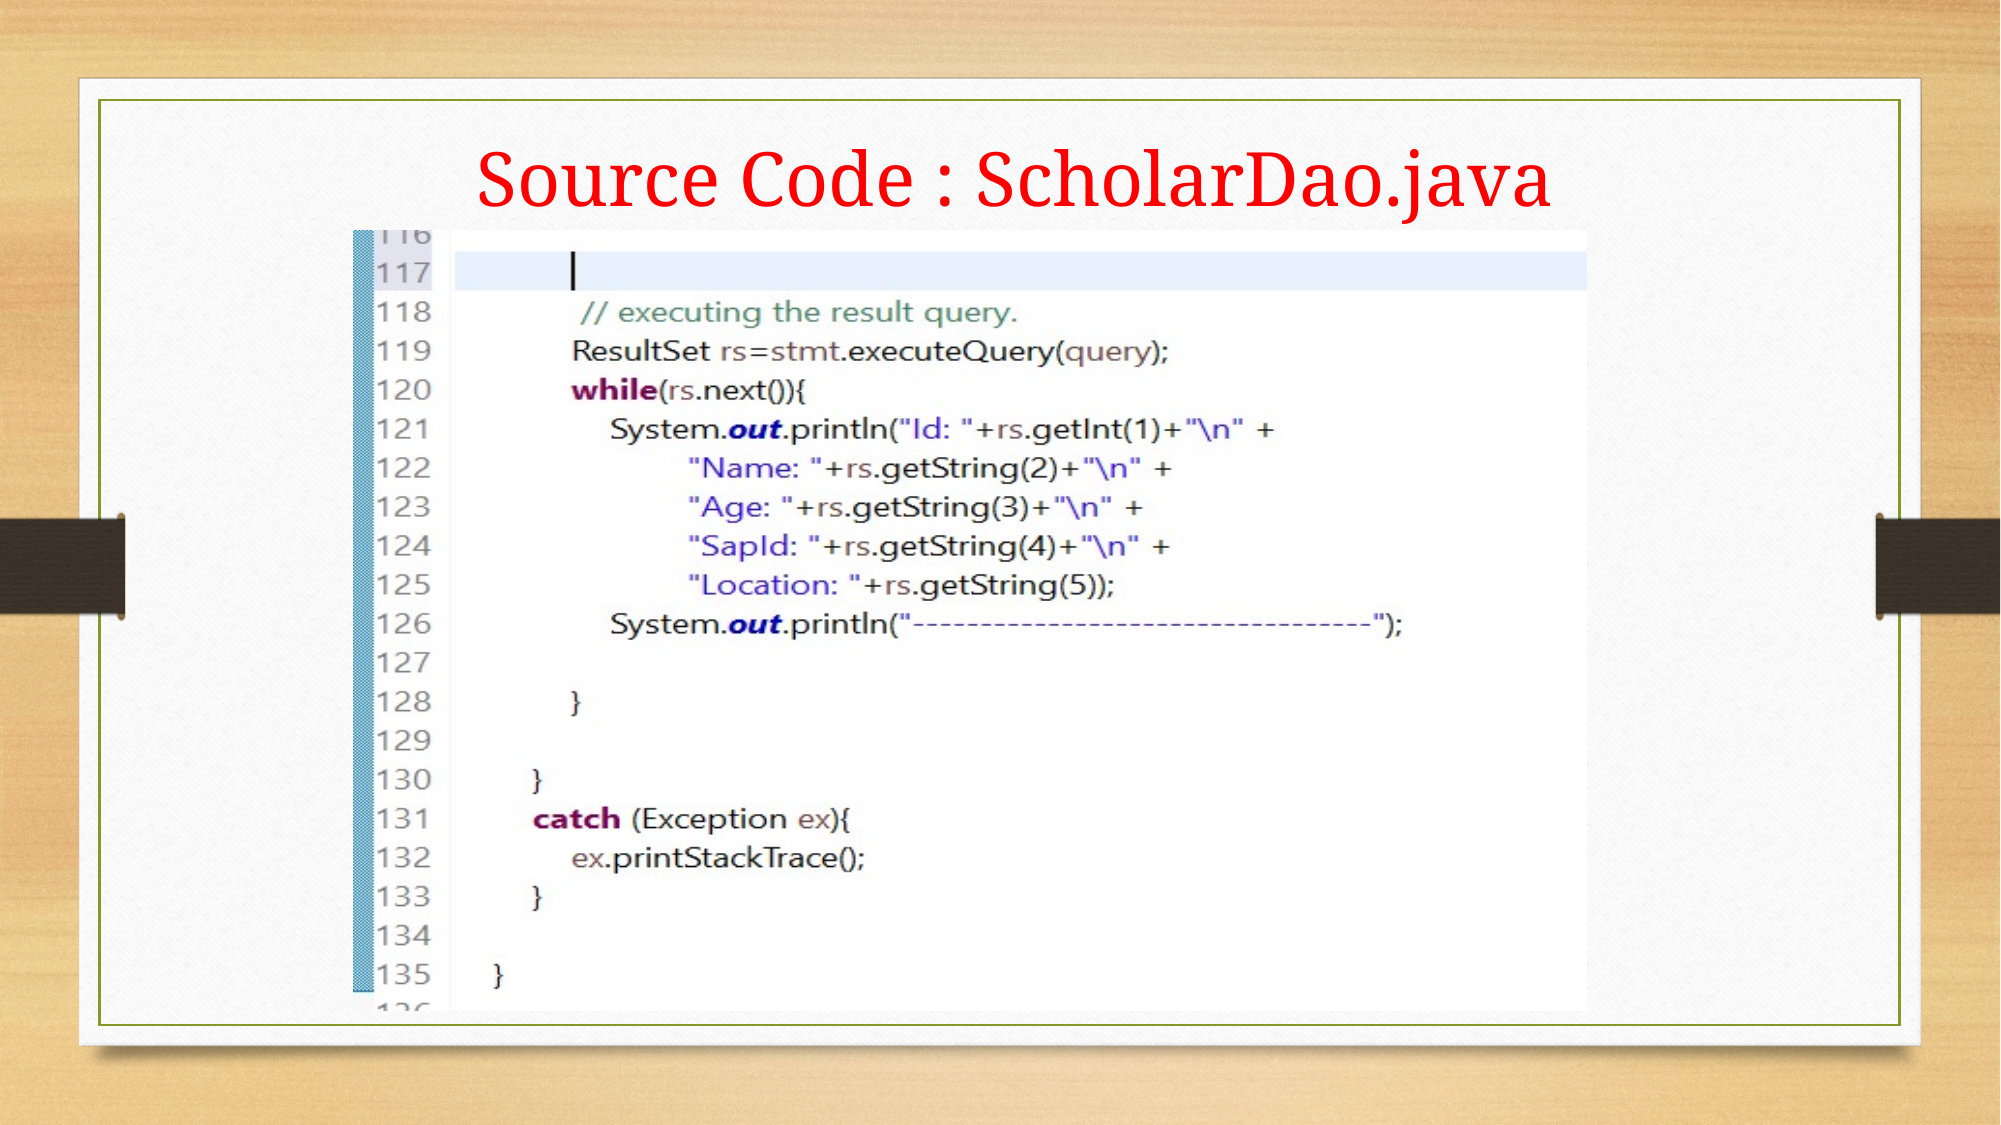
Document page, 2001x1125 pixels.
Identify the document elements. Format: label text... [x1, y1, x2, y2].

text_box Source Code : ScholarDao.java [461, 124, 1570, 229]
picture [0, 0, 2001, 1125]
